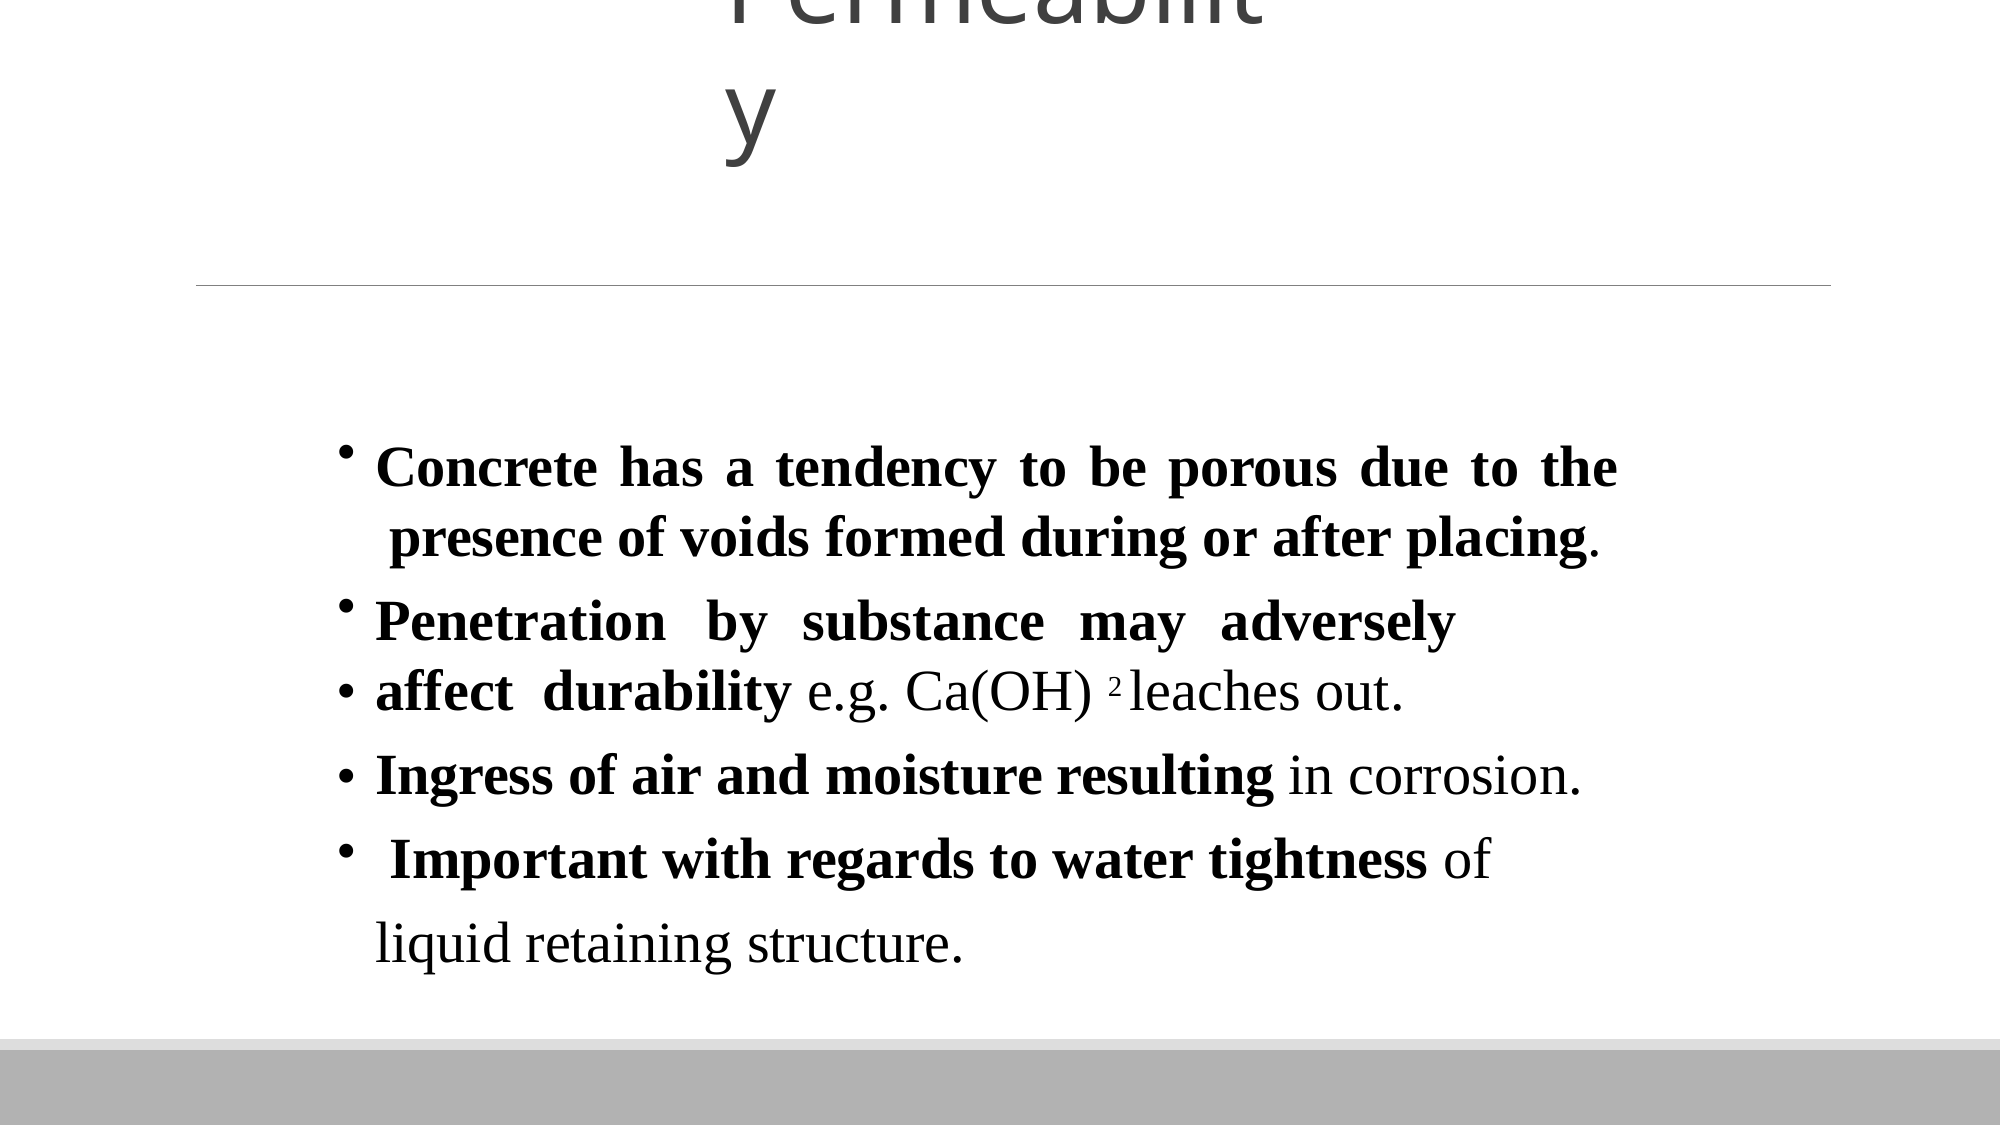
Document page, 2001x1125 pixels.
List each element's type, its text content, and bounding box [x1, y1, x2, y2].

title Permeability [723, 0, 1277, 164]
text_box Concrete has a tendency to be porous due to the presence of voids formed during or after placing. Penetration by substance may adversely affect durability e.g. Ca(OH) 2 leaches out. Ingress of air and moisture resulting in corrosion. Important with regards to water tightness of liquid retaining structure. [368, 426, 1631, 975]
text_box • [334, 810, 360, 883]
text_box • • • [334, 550, 360, 807]
text_box • [334, 410, 360, 483]
